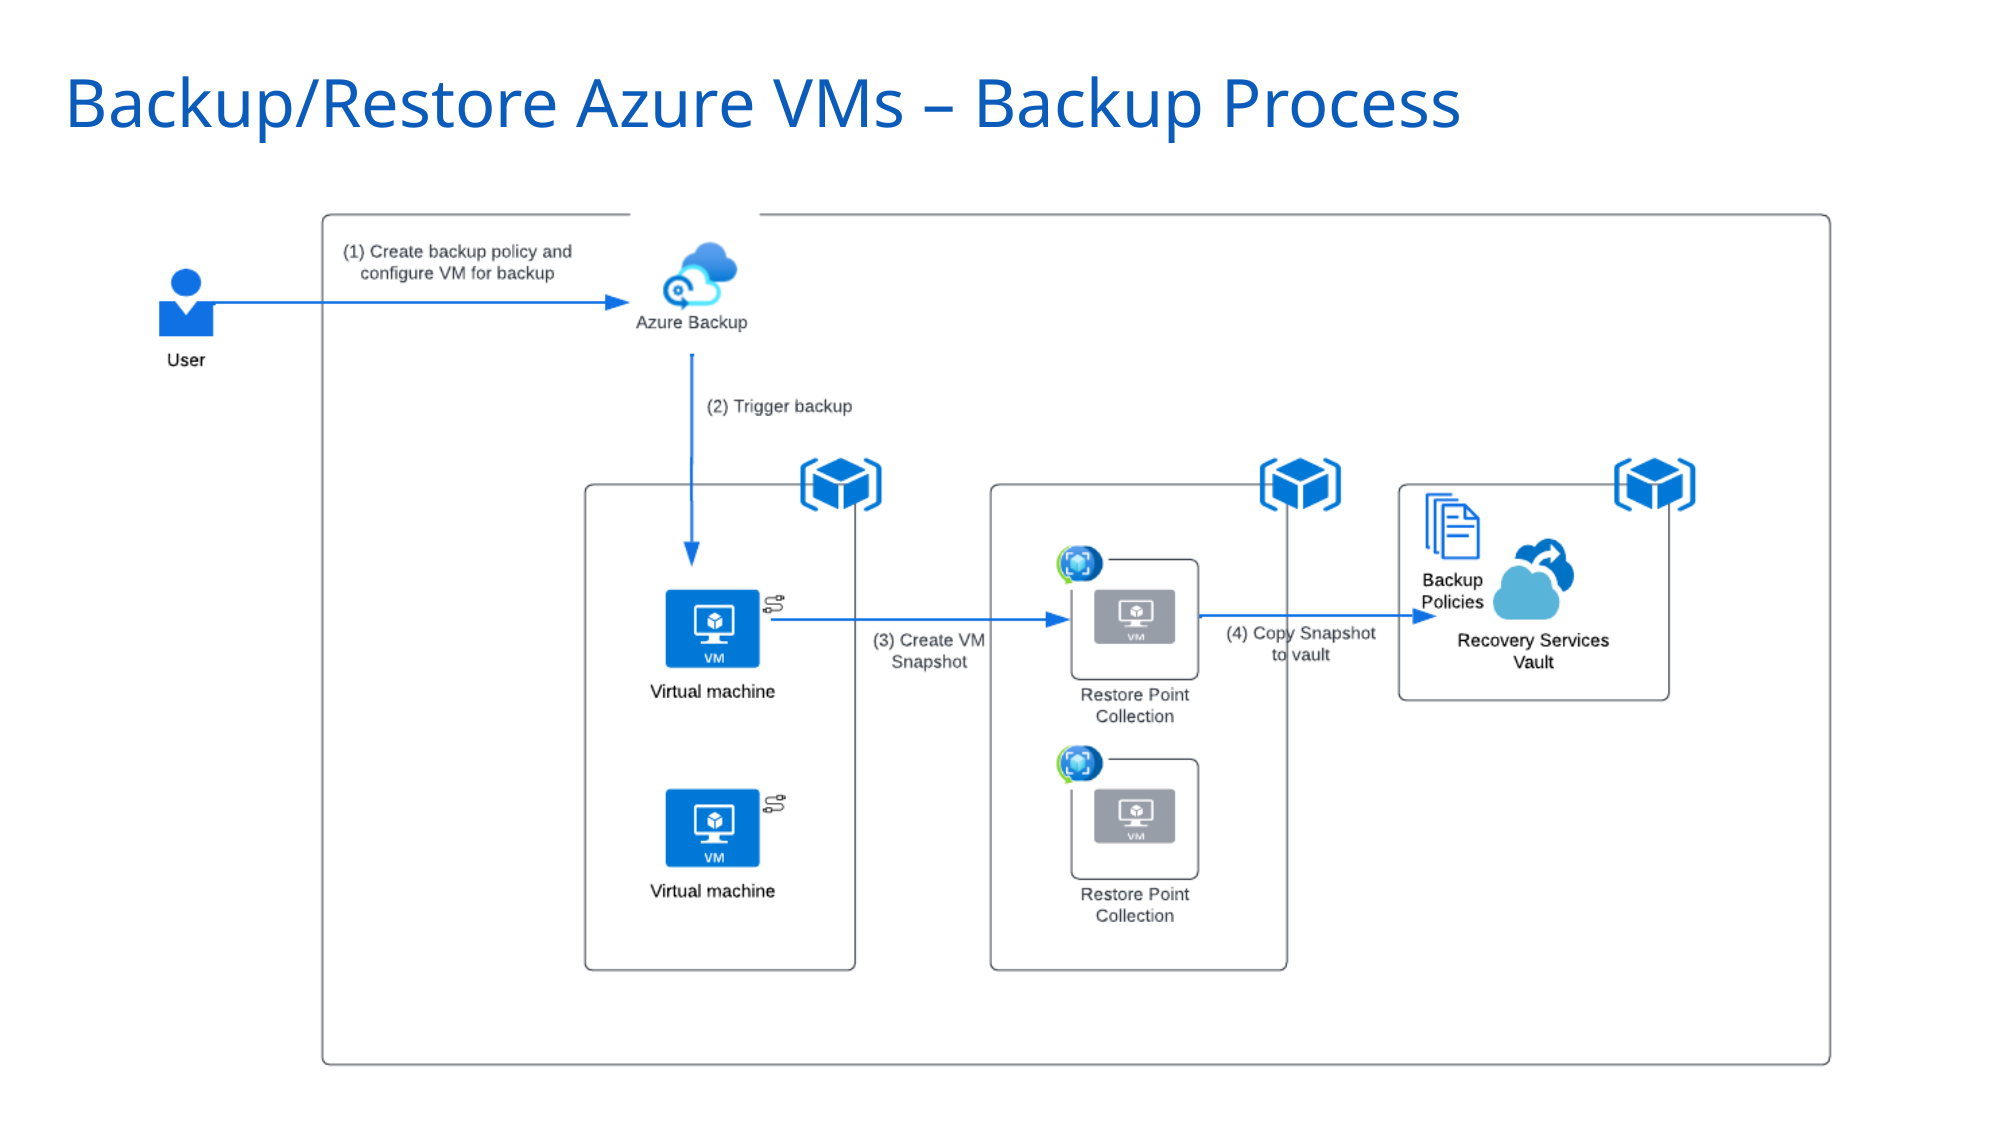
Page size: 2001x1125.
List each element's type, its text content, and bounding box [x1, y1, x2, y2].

picture [64, 161, 1884, 1119]
title Backup/Restore Azure VMs – Backup Process [49, 49, 1899, 162]
